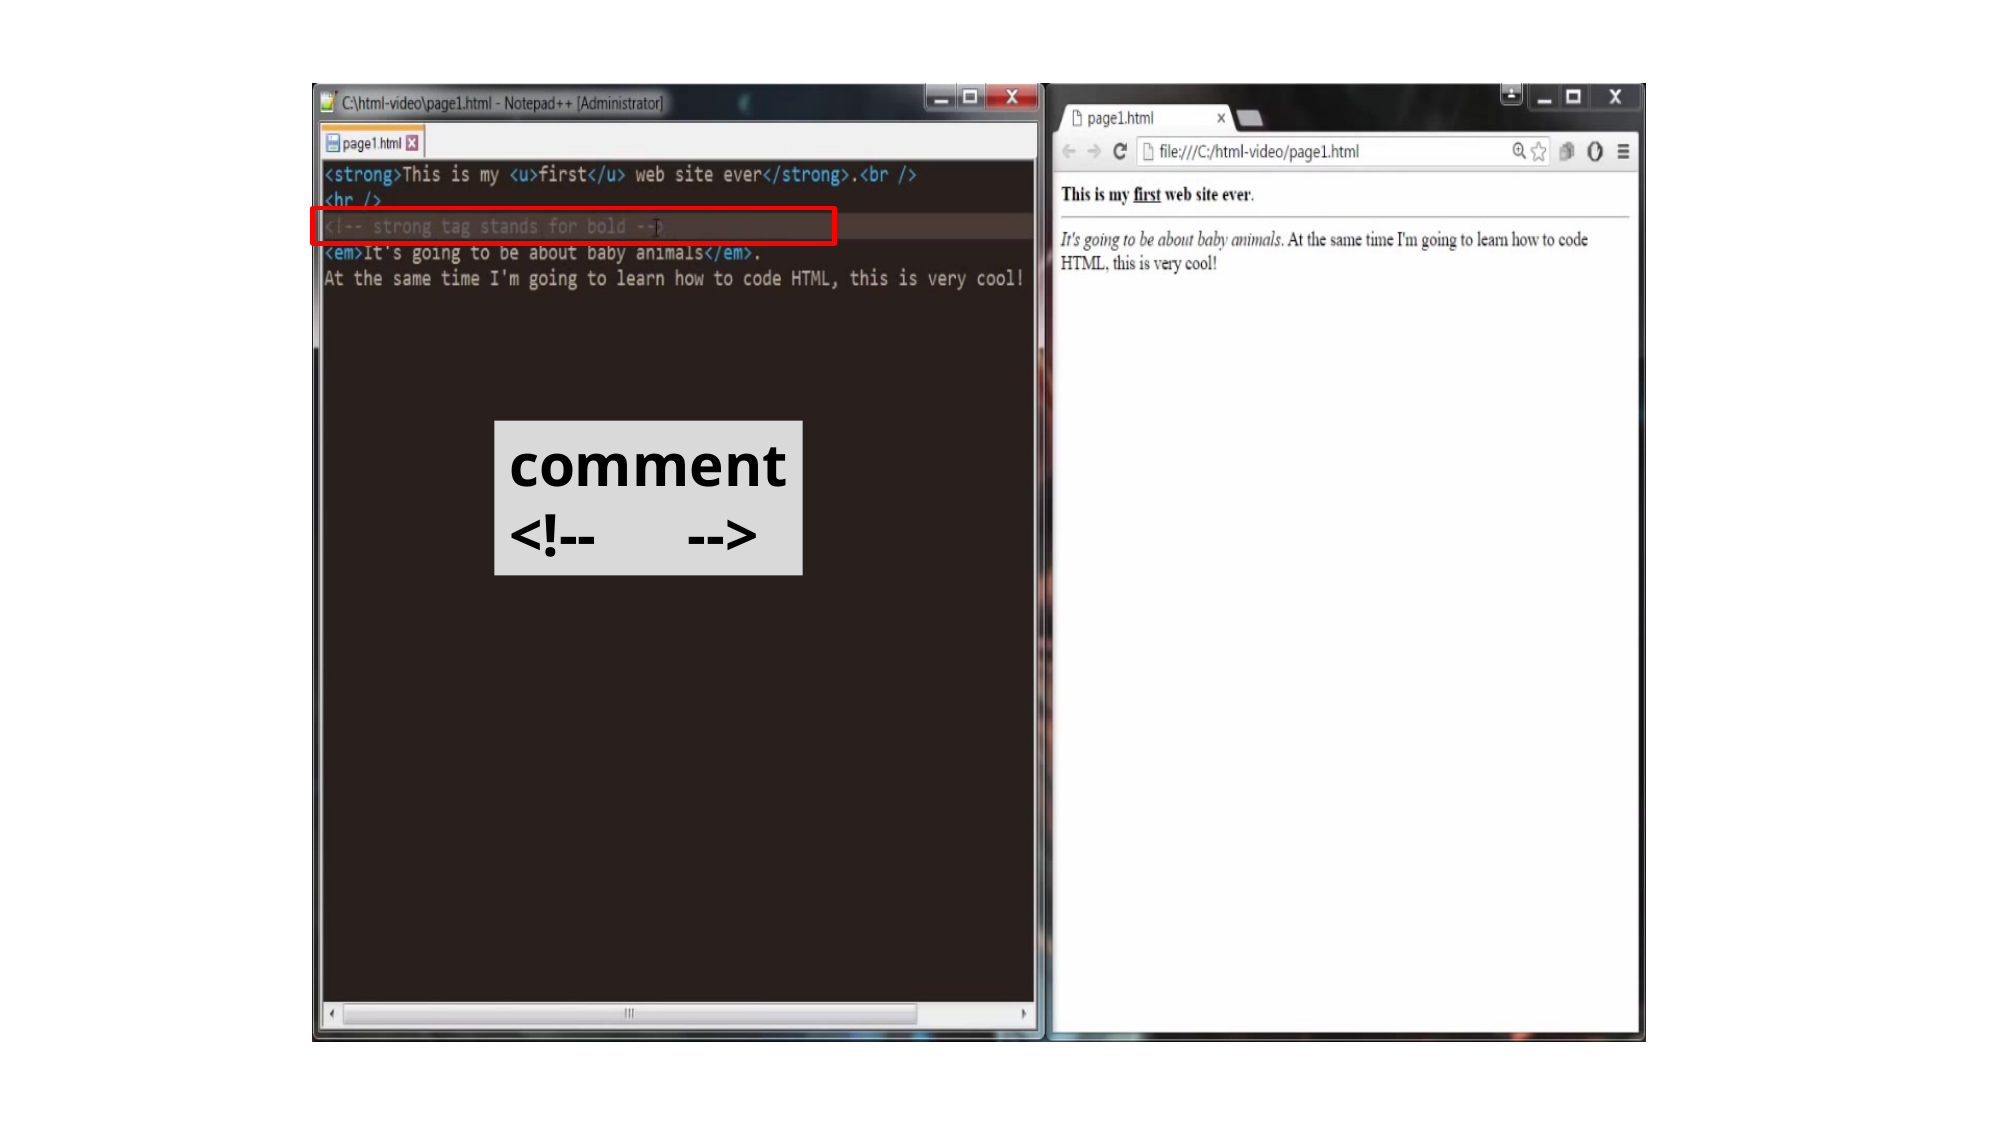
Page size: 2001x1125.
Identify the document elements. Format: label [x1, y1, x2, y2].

picture [312, 83, 1647, 1042]
